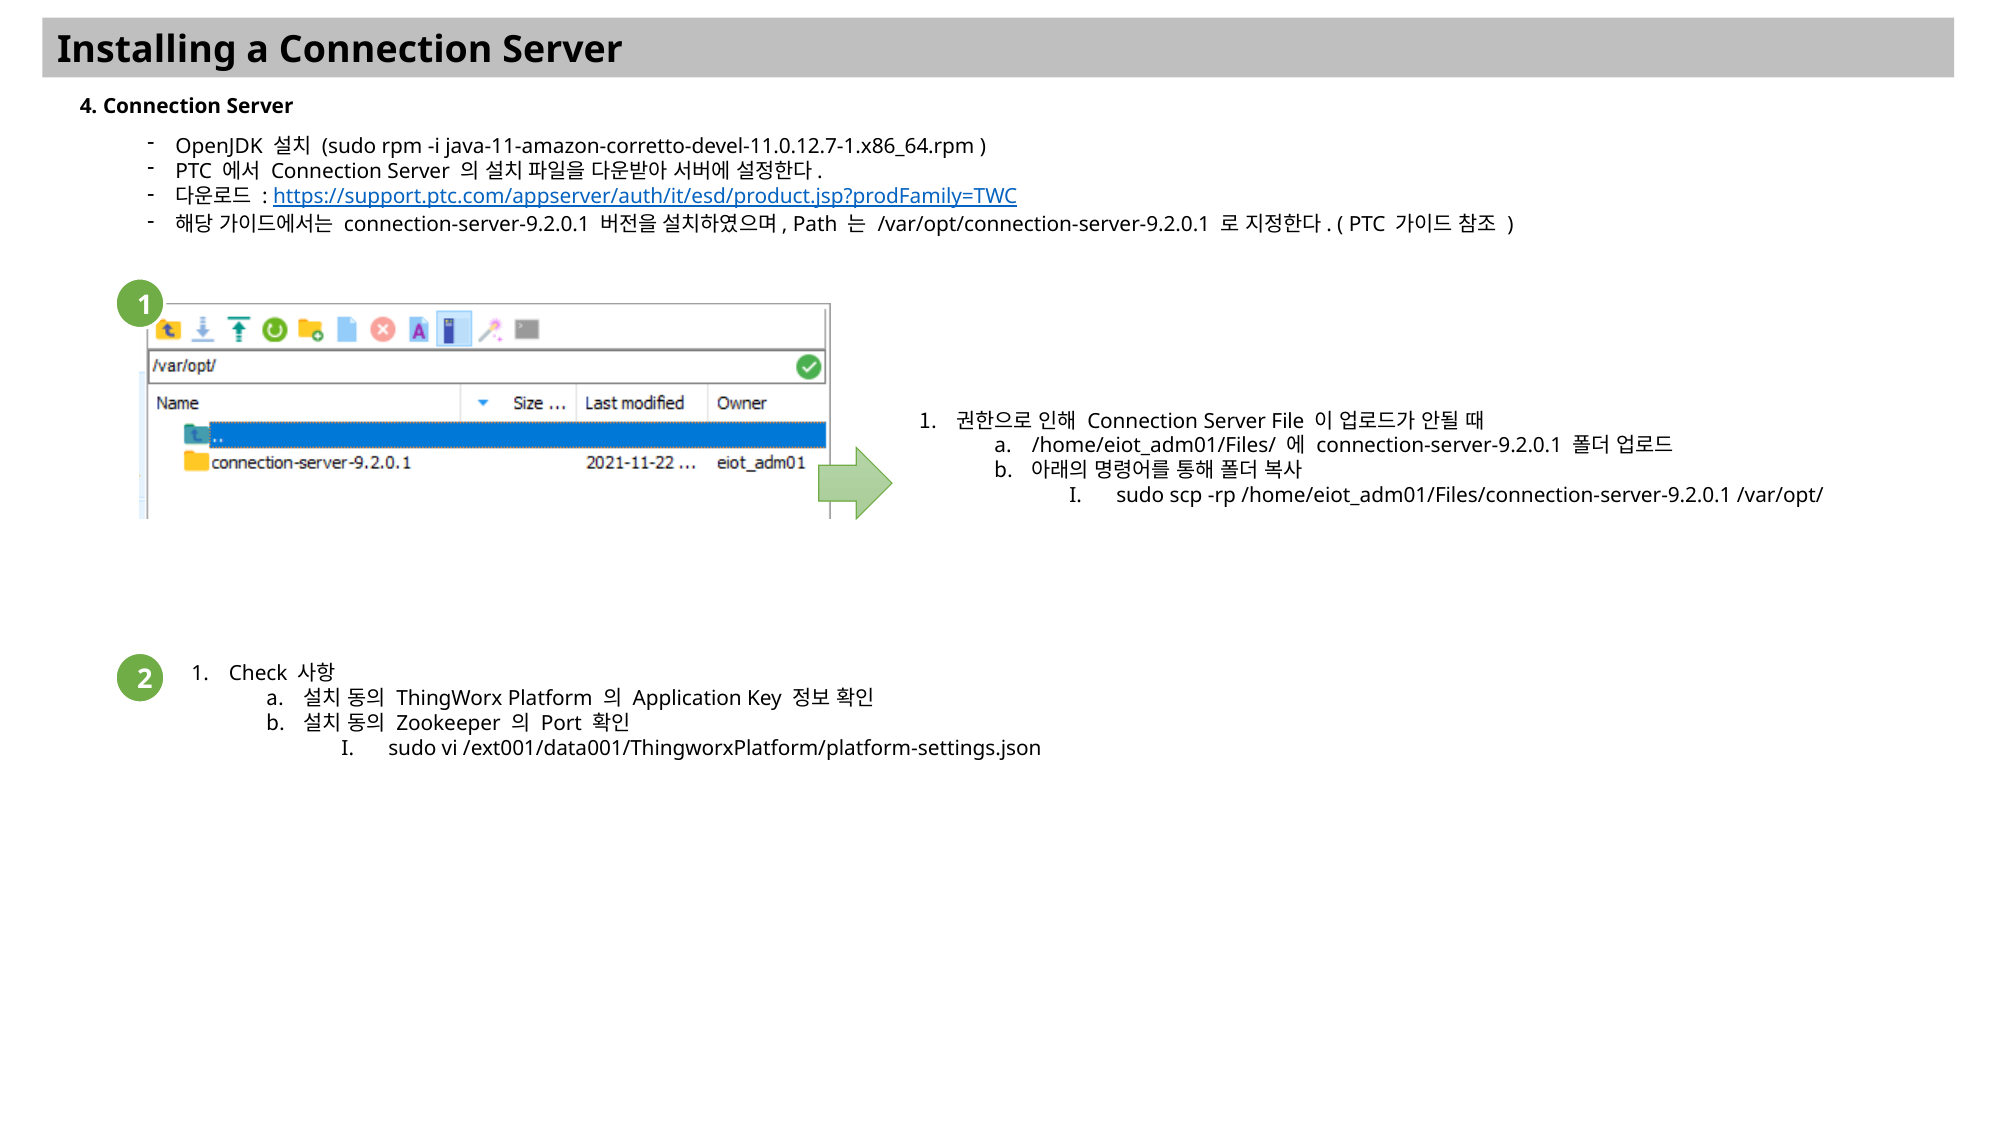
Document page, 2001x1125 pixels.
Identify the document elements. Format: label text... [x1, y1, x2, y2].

text_box 1 [113, 276, 167, 331]
text_box Check 사항 설치 동의 ThingWorx Platform 의 Application Key 정보 확인 설치 동의 Zookeeper 의 Port 확인 sudo vi /ext001/data001/ThingworxPlatform/platform-settings.json [176, 652, 1056, 768]
text_box 권한으로 인해 Connection Server File 이 업로드가 안될 때 /home/eiot_adm01/Files/ 에 connection-server-9.2.0.1 폴더 업로드 아래의 명령어를 통해 폴더 복사 sudo scp -rp /home/eiot_adm01/Files/connection-server-9.2.0.1 /var/opt/ [904, 399, 1845, 565]
text_box Installing a Connection Server [42, 17, 1955, 78]
text_box OpenJDK 설치 (sudo rpm -i java-11-amazon-corretto-devel-11.0.12.7-1.x86_64.rpm ) PTC 에서 Connection Server 의 설치 파일을 다운받아 서버에 설정한다. 다운로드 : https://support.ptc.com/appserver/auth/it/esd/product.jsp?prodFamily=TWC 해당 가이드에서는 connection-server-9.2.0.1 버전을 설치하였으며, Path 는 /var/opt/connection-server-9.2.0.1 로 지정한다. ( PTC 가이드 참조 ) [132, 125, 1529, 244]
text_box [831, 446, 893, 521]
text_box 4. Connection Server [65, 85, 314, 126]
text_box 2 [113, 650, 167, 705]
picture [139, 303, 831, 519]
